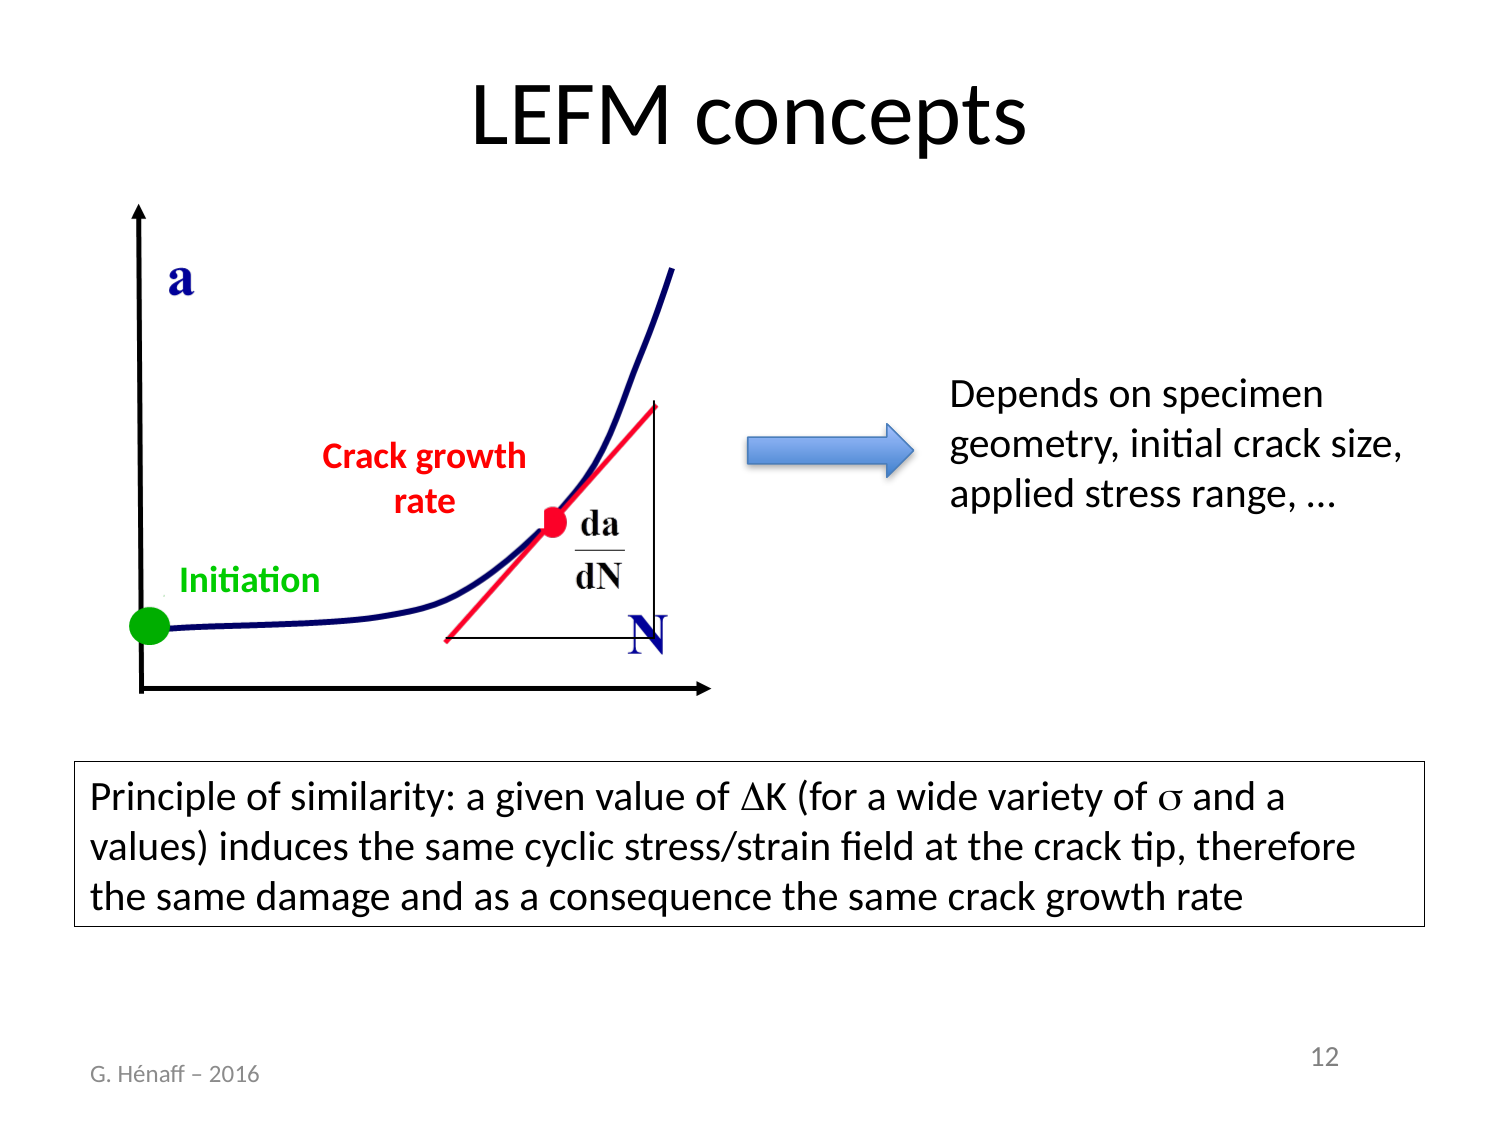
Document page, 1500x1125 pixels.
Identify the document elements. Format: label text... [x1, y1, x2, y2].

text_box Depends on specimen geometry, initial crack size, applied stress range, … [934, 358, 1425, 524]
text_box Principle of similarity: a given value of K (for a wide variety of  and a values) induces the same cyclic stress/strain field at the crack tip, therefore the same damage and as a consequence the same crack growth rate [74, 761, 1425, 927]
title LEFM concepts [75, 14, 1425, 202]
picture [123, 188, 727, 705]
text_box [746, 423, 915, 478]
slide_number G. Hénaff – 2016 [75, 1042, 425, 1103]
